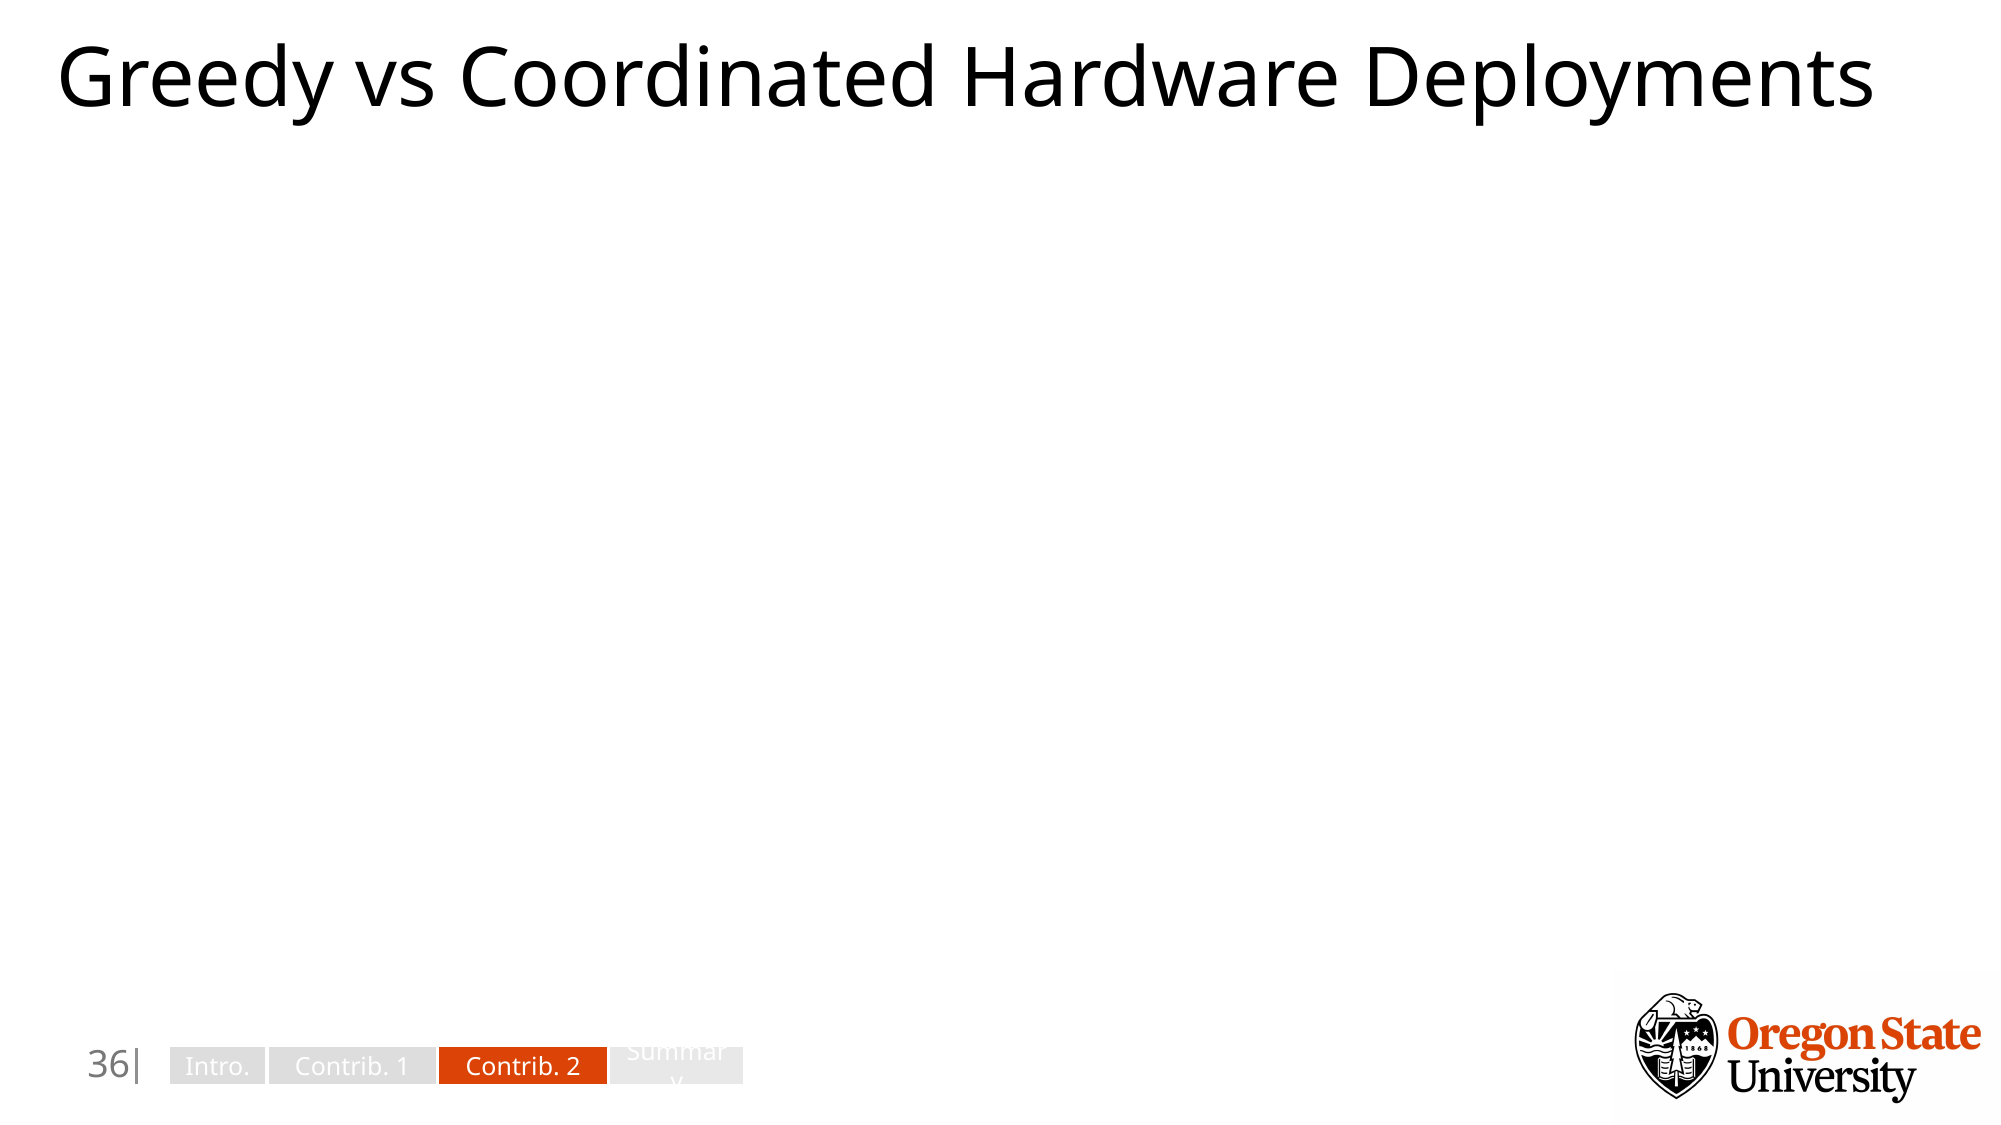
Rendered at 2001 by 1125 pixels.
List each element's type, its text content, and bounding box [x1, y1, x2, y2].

title Greedy vs Coordinated Hardware Deployments [40, 26, 1941, 133]
picture [1614, 970, 2000, 1125]
slide_number 35 [72, 1035, 523, 1096]
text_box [135, 1044, 746, 1086]
